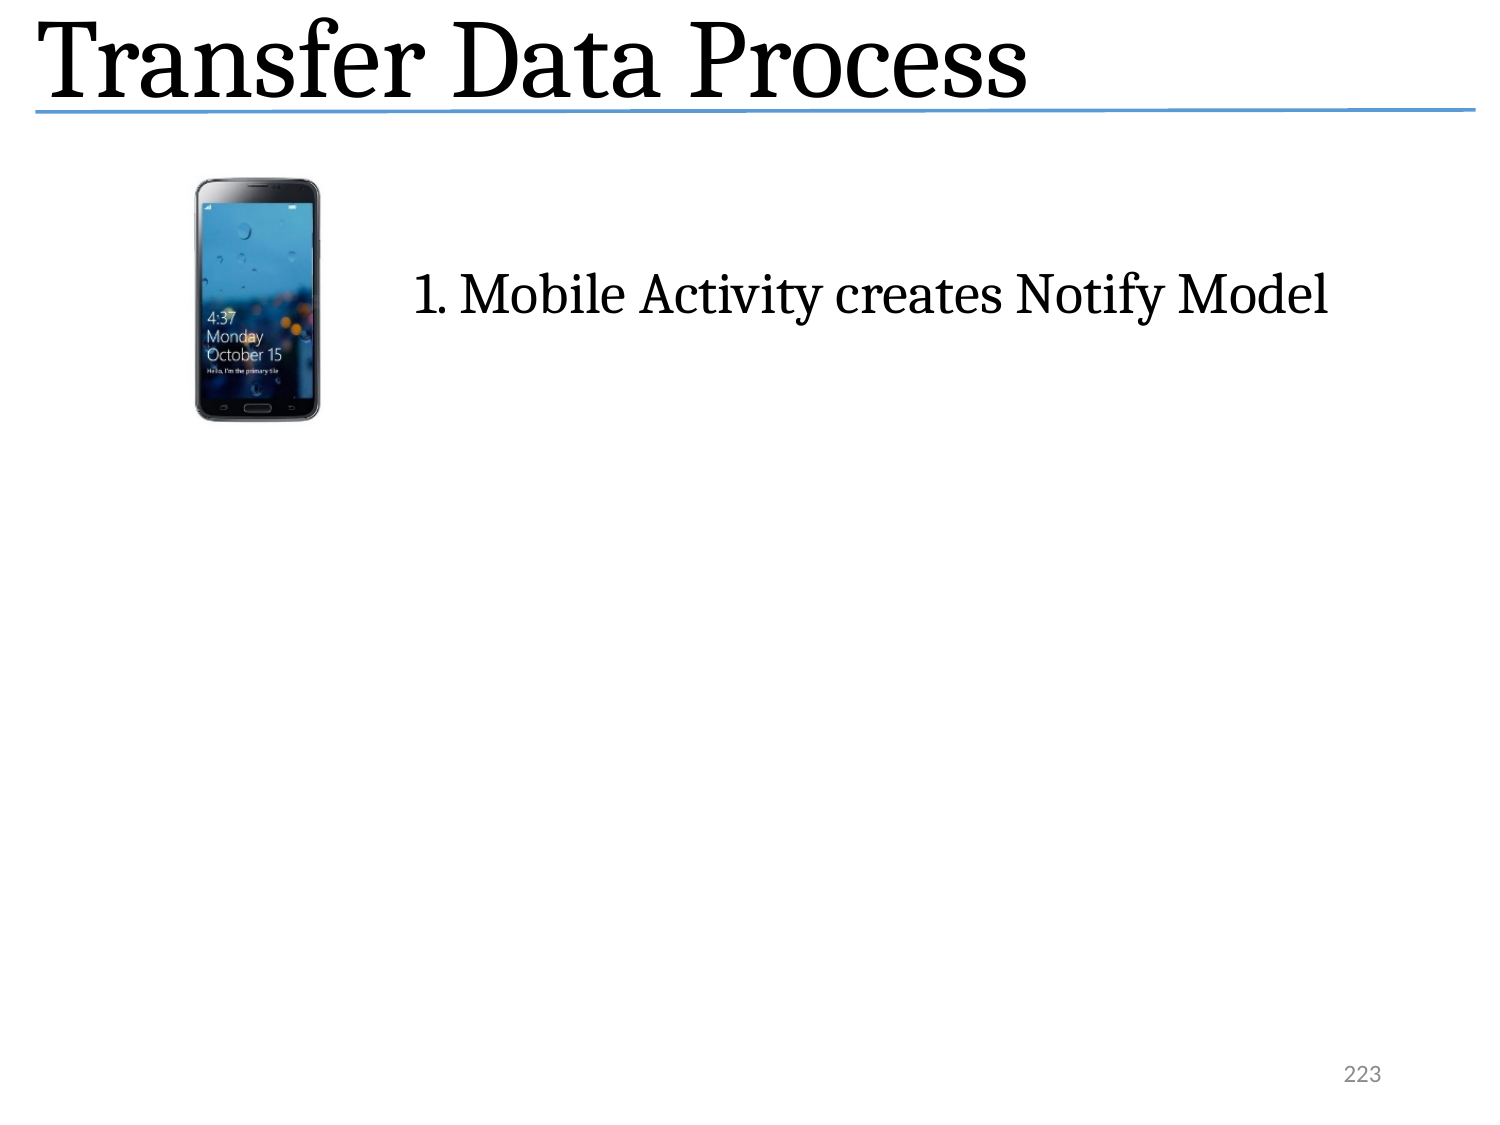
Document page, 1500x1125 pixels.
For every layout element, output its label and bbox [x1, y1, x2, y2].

picture [120, 166, 384, 430]
title [21, 13, 1316, 110]
text_box [400, 248, 1345, 333]
slide_number [1059, 1042, 1397, 1103]
